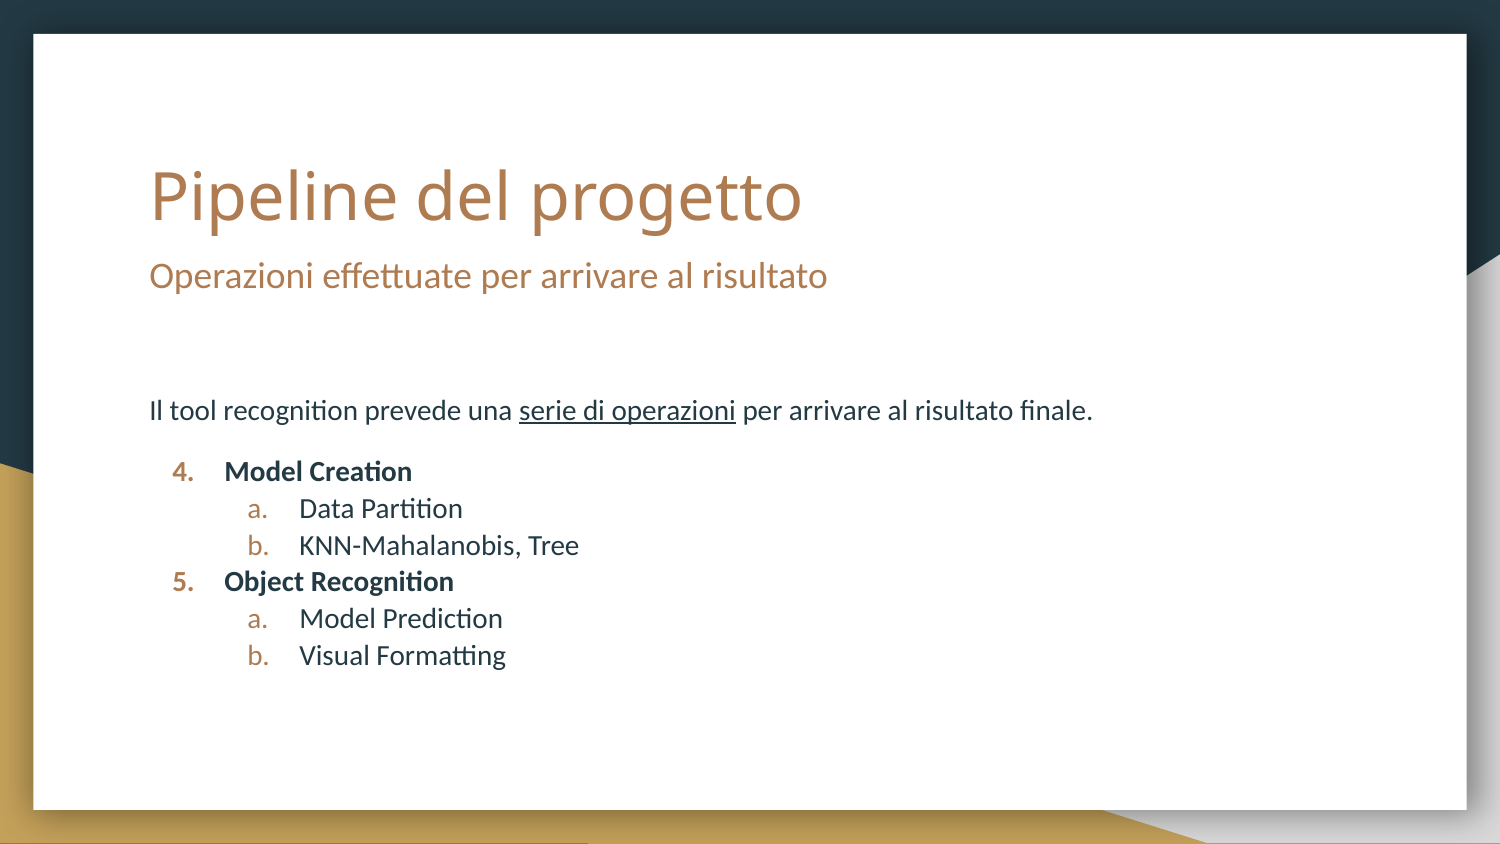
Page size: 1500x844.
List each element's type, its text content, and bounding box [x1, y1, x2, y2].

list Il tool recognition prevede una serie di operazioni per arrivare al risultato finale. Model Creation Data Partition KNN-Mahalanobis, Tree Object Recognition Model Prediction Visual Formatting [134, 374, 1132, 754]
title Pipeline del progetto [134, 138, 1189, 255]
subtitle Operazioni effettuate per arrivare al risultato [134, 244, 1096, 310]
